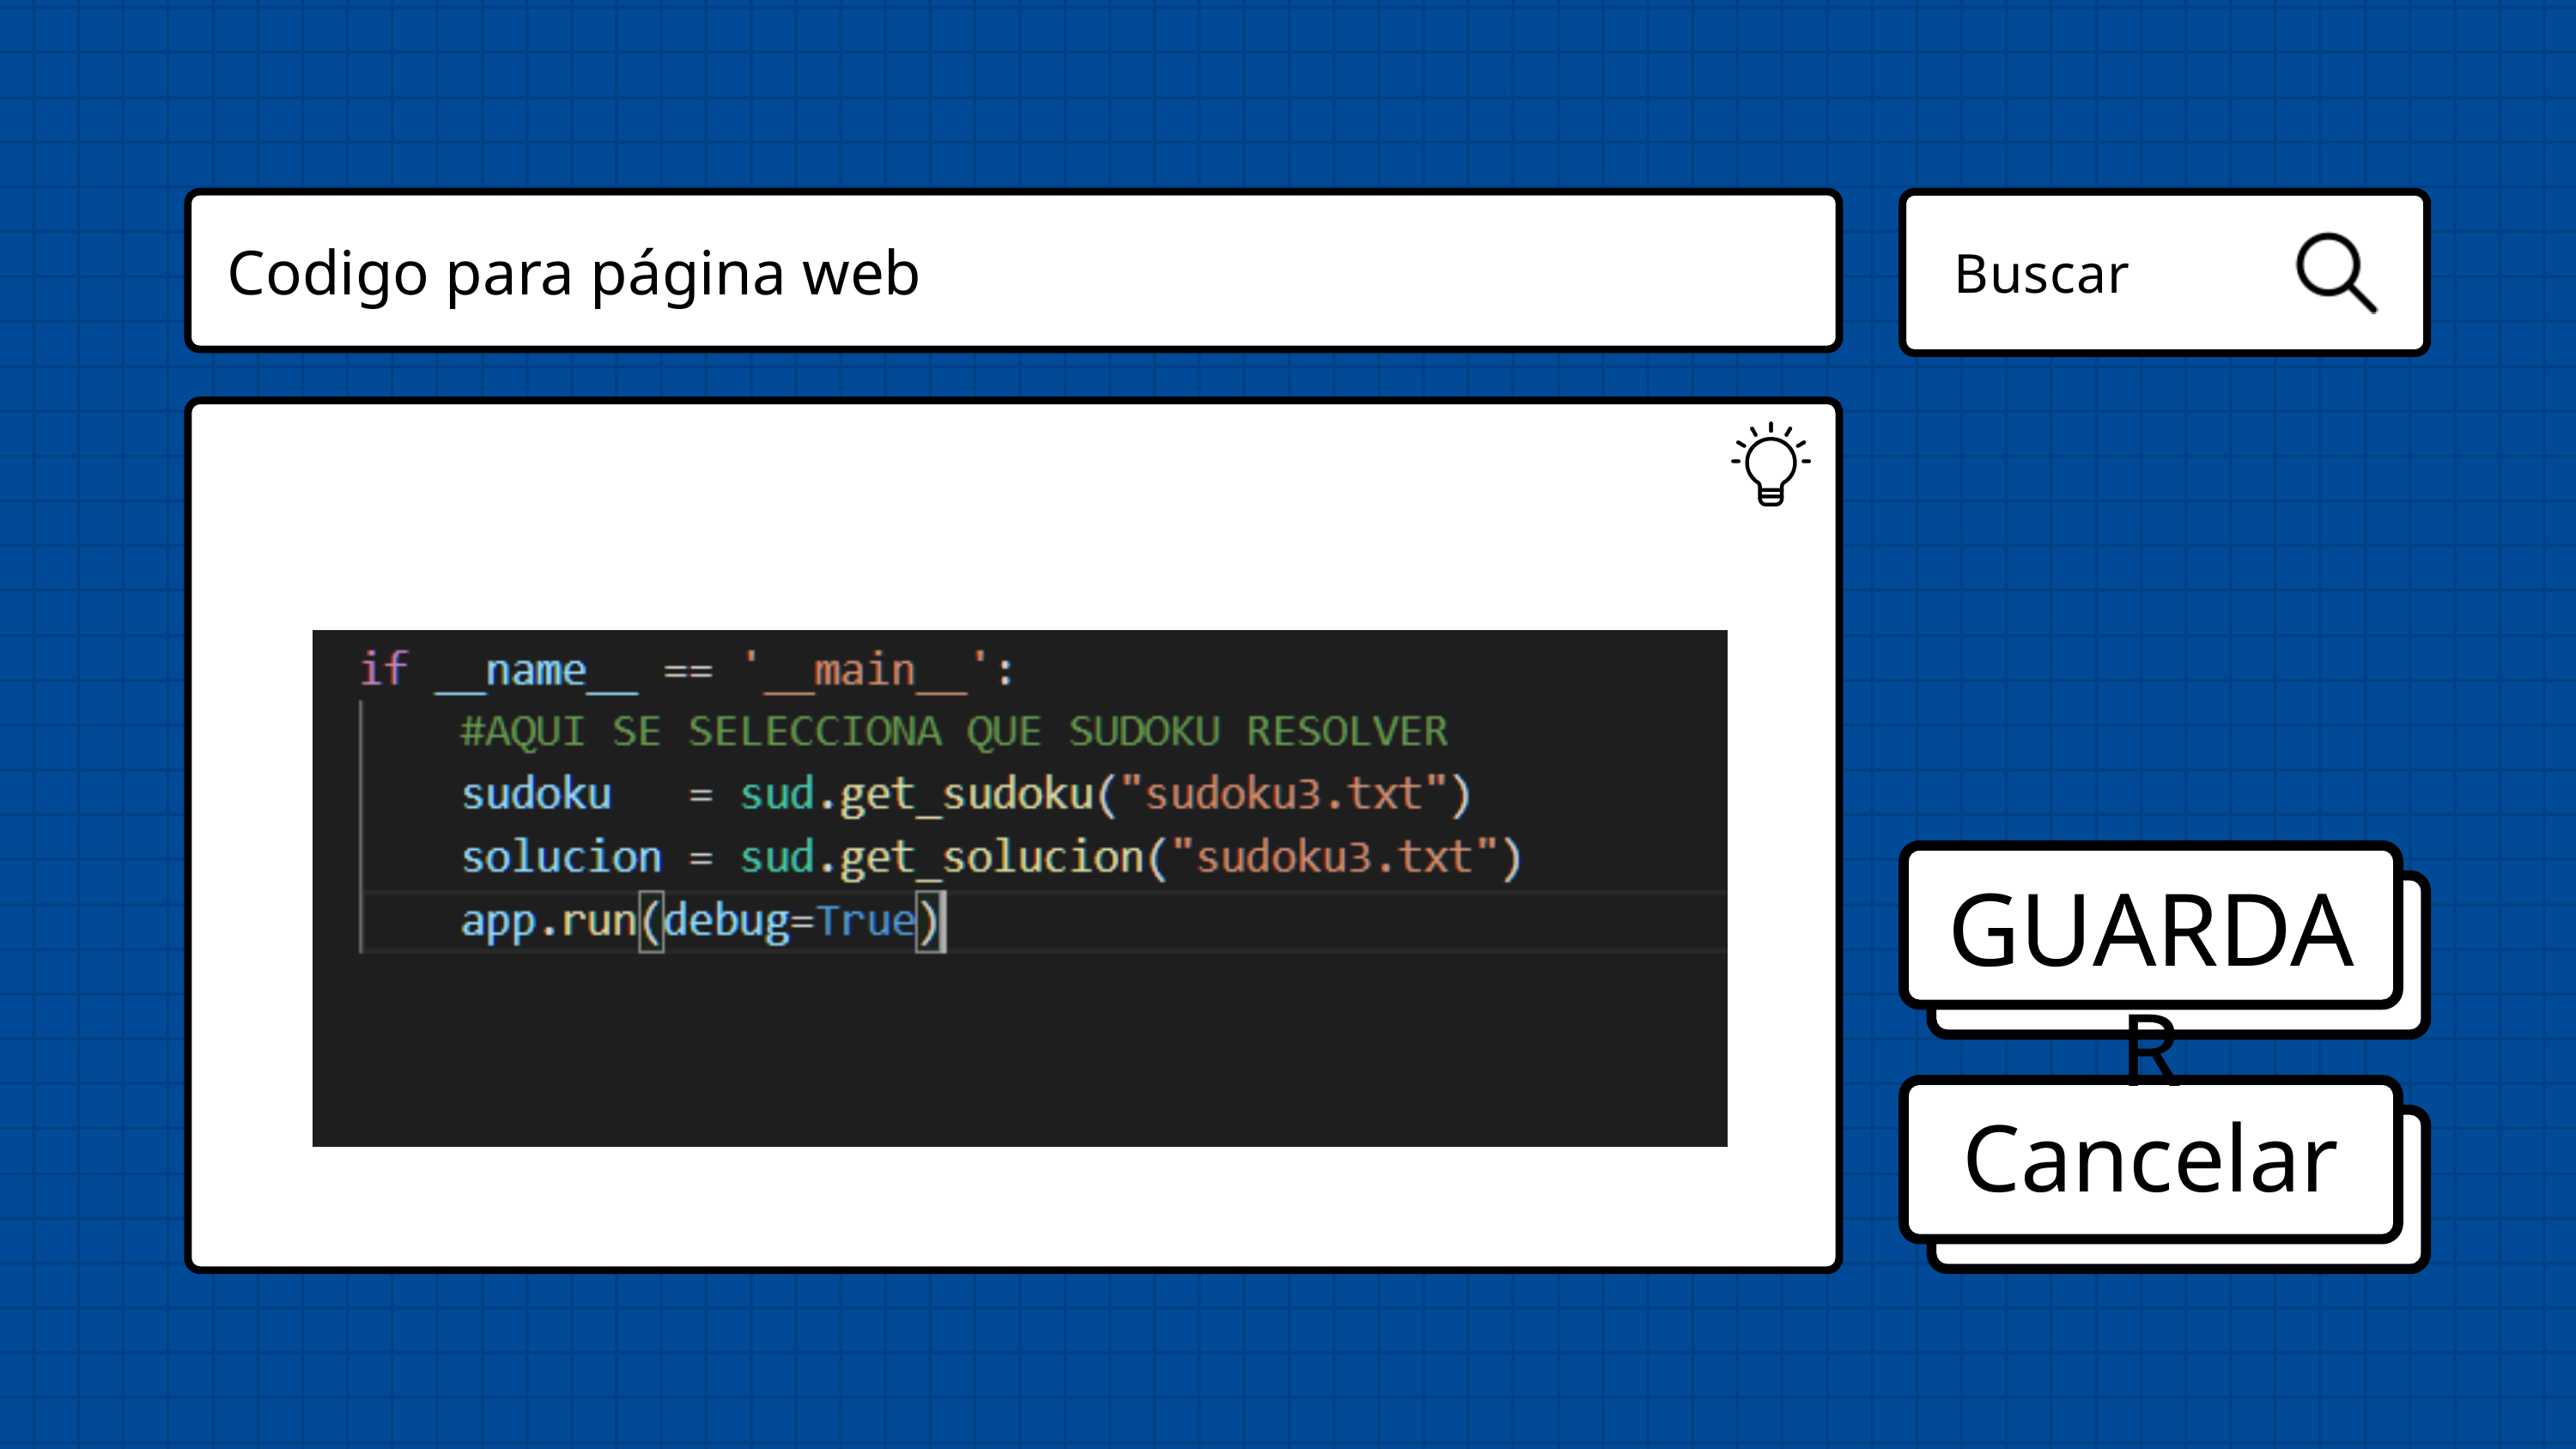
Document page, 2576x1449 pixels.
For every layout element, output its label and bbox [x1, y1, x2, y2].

text_box [1898, 1074, 2432, 1275]
text_box [184, 396, 1844, 1275]
picture [0, 0, 2576, 1449]
text_box [1898, 840, 2432, 1040]
text_box [1898, 187, 2432, 358]
text_box [184, 187, 1844, 354]
